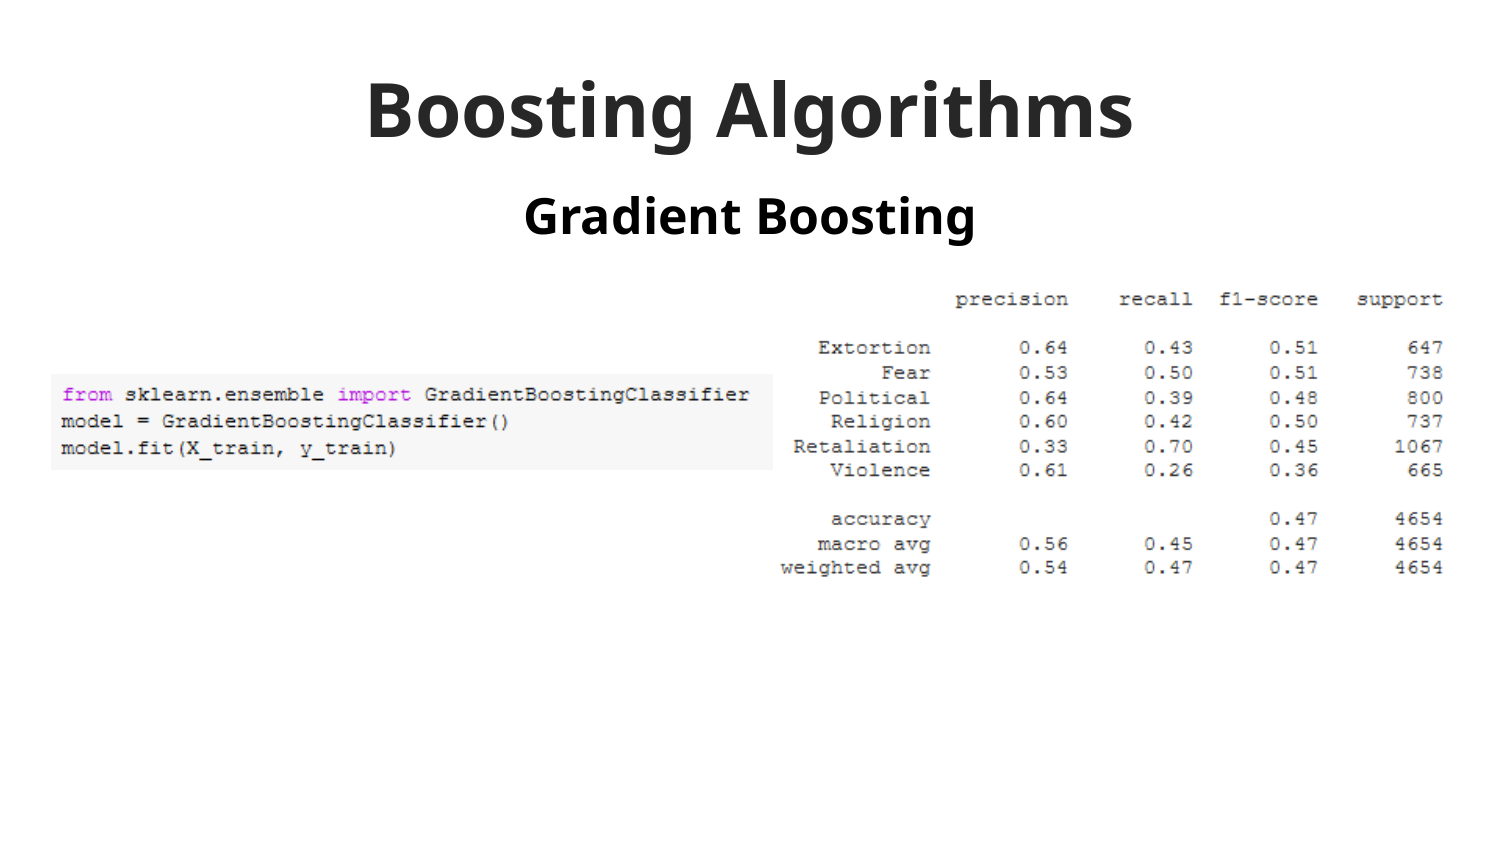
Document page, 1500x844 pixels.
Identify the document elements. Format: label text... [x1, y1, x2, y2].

picture [50, 288, 1469, 591]
title Boosting Algorithms [51, 38, 1449, 177]
text_box Gradient Boosting [277, 177, 1223, 253]
